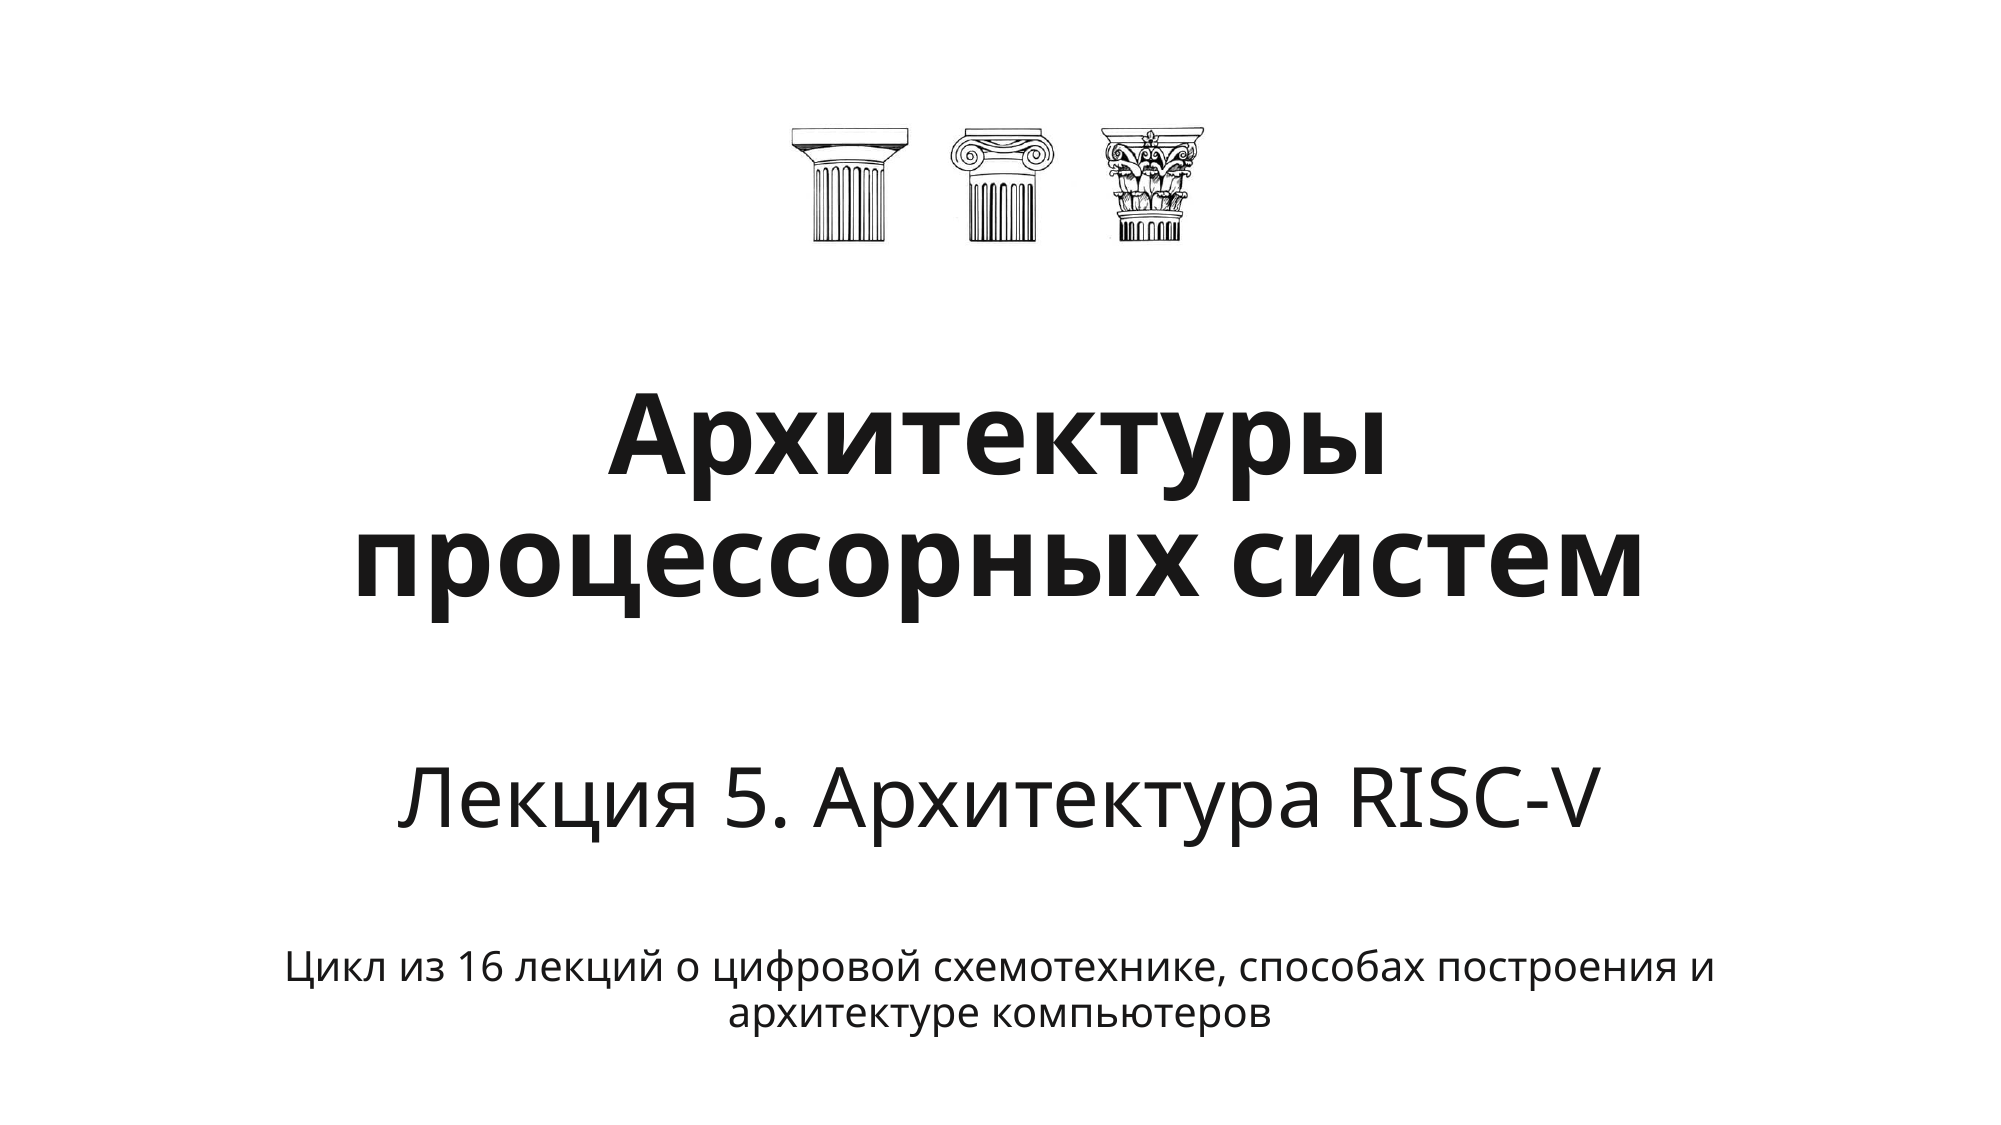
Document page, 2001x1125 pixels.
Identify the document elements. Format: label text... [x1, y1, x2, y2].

picture [765, 95, 1235, 269]
text_box Лекция 5. Архитектура RISC-V [210, 741, 1790, 854]
text_box Цикл из 16 лекций о цифровой схемотехнике, способах построения и архитектуре компьютеров [170, 894, 1829, 1044]
title Архитектуры процессорных систем [331, 333, 1669, 628]
